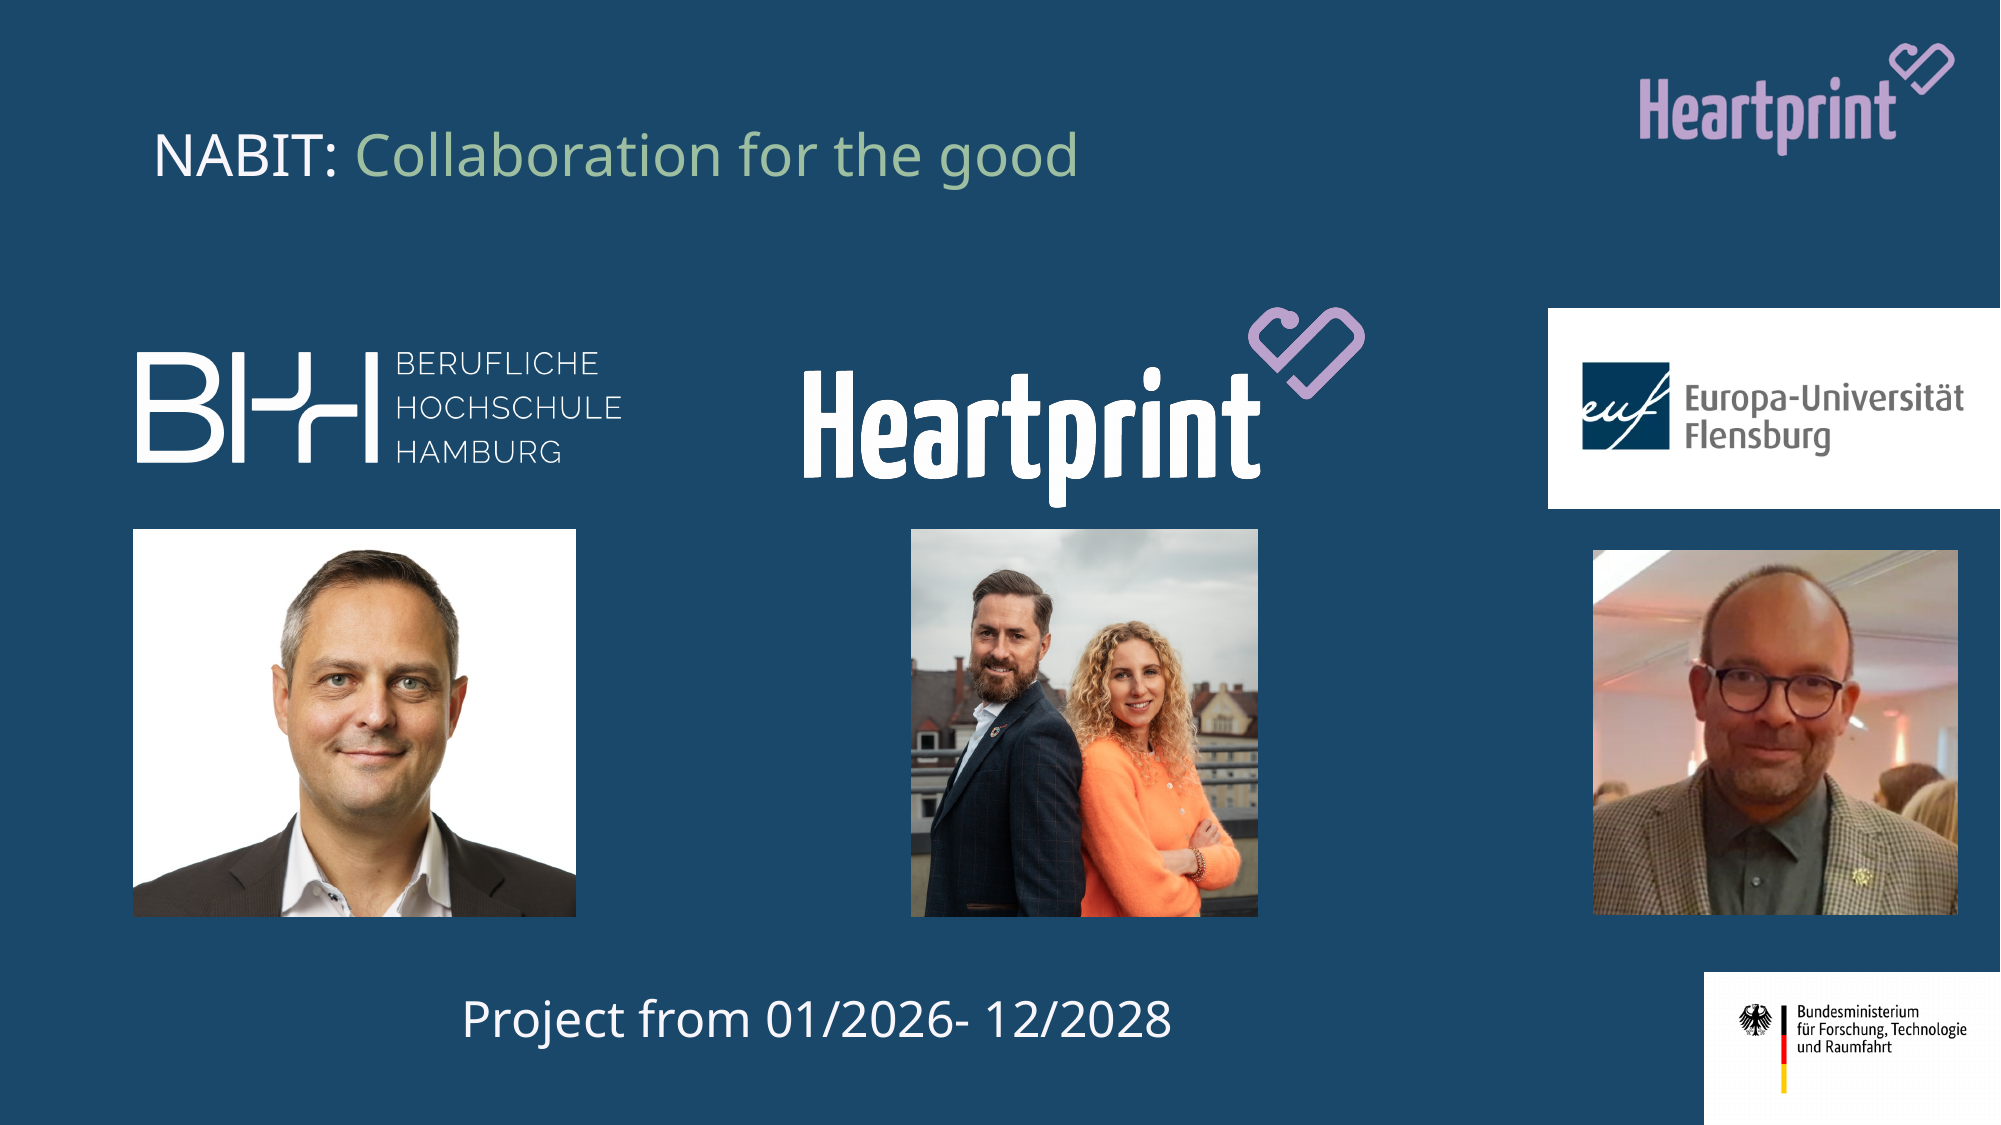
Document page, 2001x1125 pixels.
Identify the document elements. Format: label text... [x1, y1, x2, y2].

picture [804, 307, 1365, 508]
text_box Project from 01/2026- 12/2028 [0, 916, 1635, 1125]
picture [133, 529, 576, 917]
picture [1548, 308, 2000, 509]
picture [137, 352, 621, 463]
picture [1640, 43, 1955, 156]
picture [1704, 972, 2000, 1125]
picture [911, 529, 1258, 917]
title NABIT: Collaboration for the good [137, 48, 1863, 266]
picture [1593, 550, 1958, 915]
